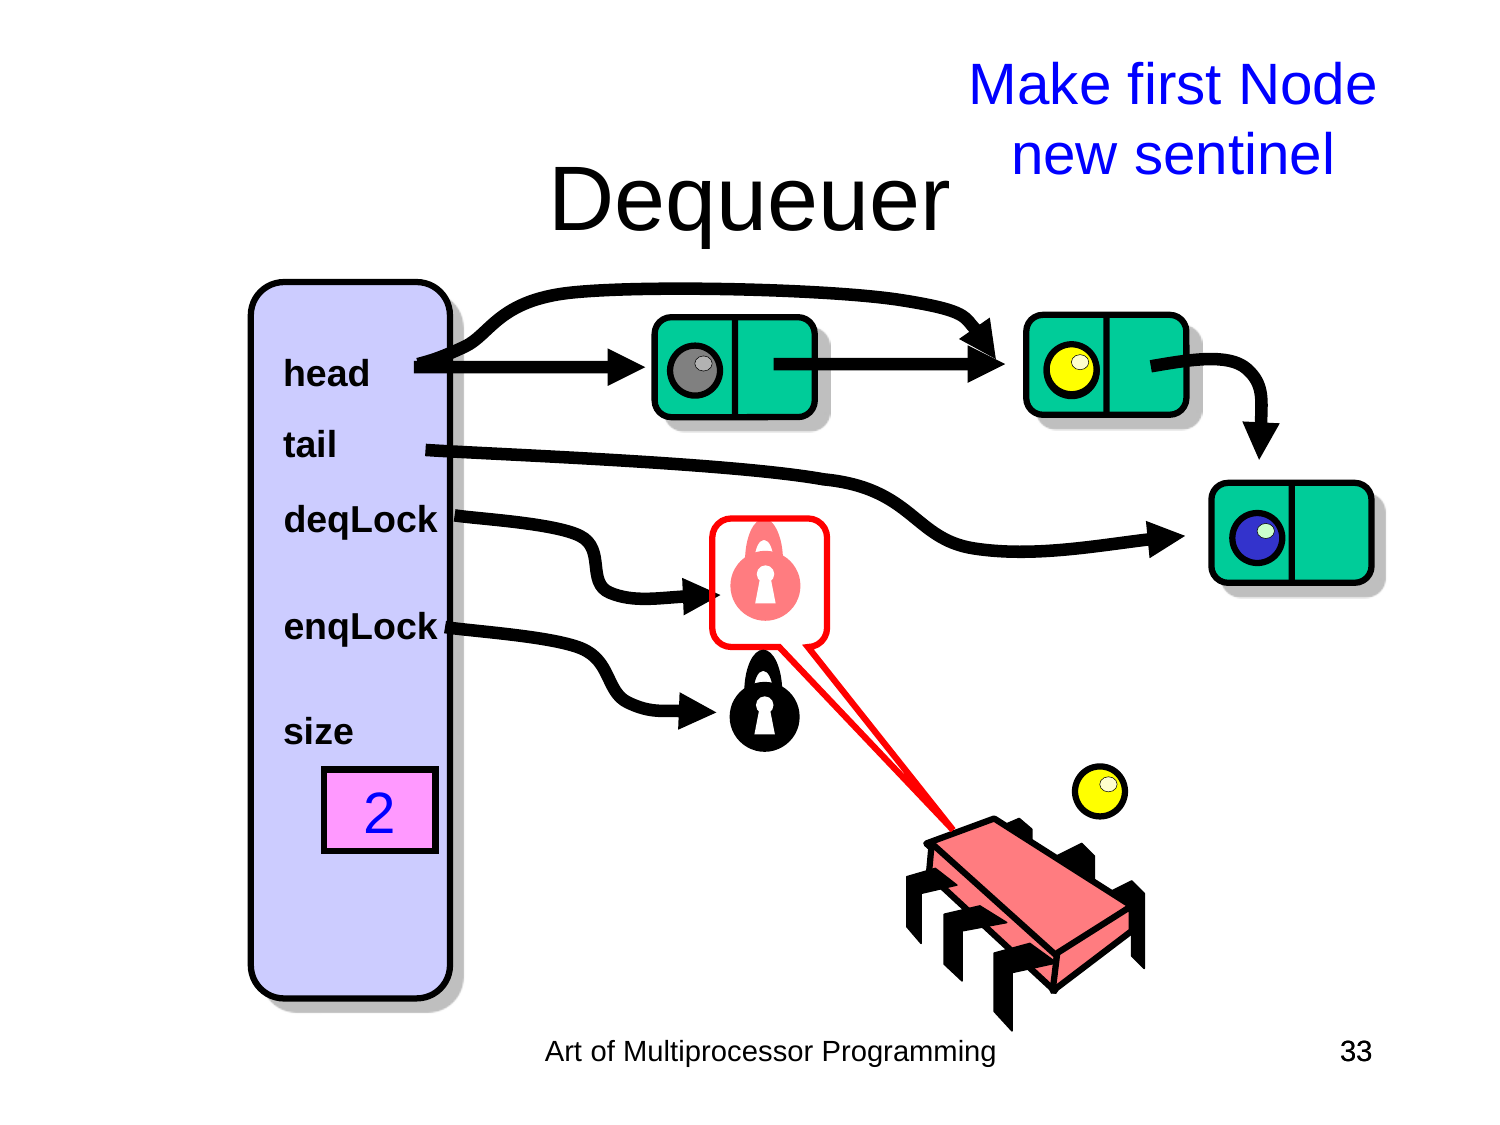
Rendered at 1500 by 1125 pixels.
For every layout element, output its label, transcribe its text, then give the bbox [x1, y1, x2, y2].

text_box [1232, 512, 1283, 564]
text_box [820, 359, 1006, 371]
text_box Make first Node new sentinel [895, 39, 1452, 194]
text_box [453, 628, 717, 718]
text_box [1025, 314, 1187, 416]
text_box [425, 449, 1186, 552]
text_box [417, 288, 996, 365]
text_box 2 [324, 769, 436, 851]
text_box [906, 818, 1145, 1032]
text_box size [268, 700, 369, 760]
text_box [654, 316, 815, 418]
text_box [730, 518, 801, 622]
text_box [413, 363, 646, 374]
text_box [250, 288, 451, 999]
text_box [1211, 482, 1372, 584]
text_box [729, 649, 800, 753]
text_box head [268, 341, 386, 401]
text_box [712, 518, 942, 816]
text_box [669, 345, 721, 396]
text_box [1191, 358, 1267, 460]
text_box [1074, 766, 1126, 816]
footer Art of Multiprocessor Programming [512, 1024, 1030, 1101]
text_box tail [268, 412, 353, 473]
title Dequeuer [112, 99, 1388, 288]
text_box deqLock [268, 487, 453, 548]
text_box enqLock [268, 594, 453, 655]
text_box 33 [1074, 1024, 1388, 1100]
text_box [454, 515, 712, 602]
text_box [1046, 344, 1097, 395]
